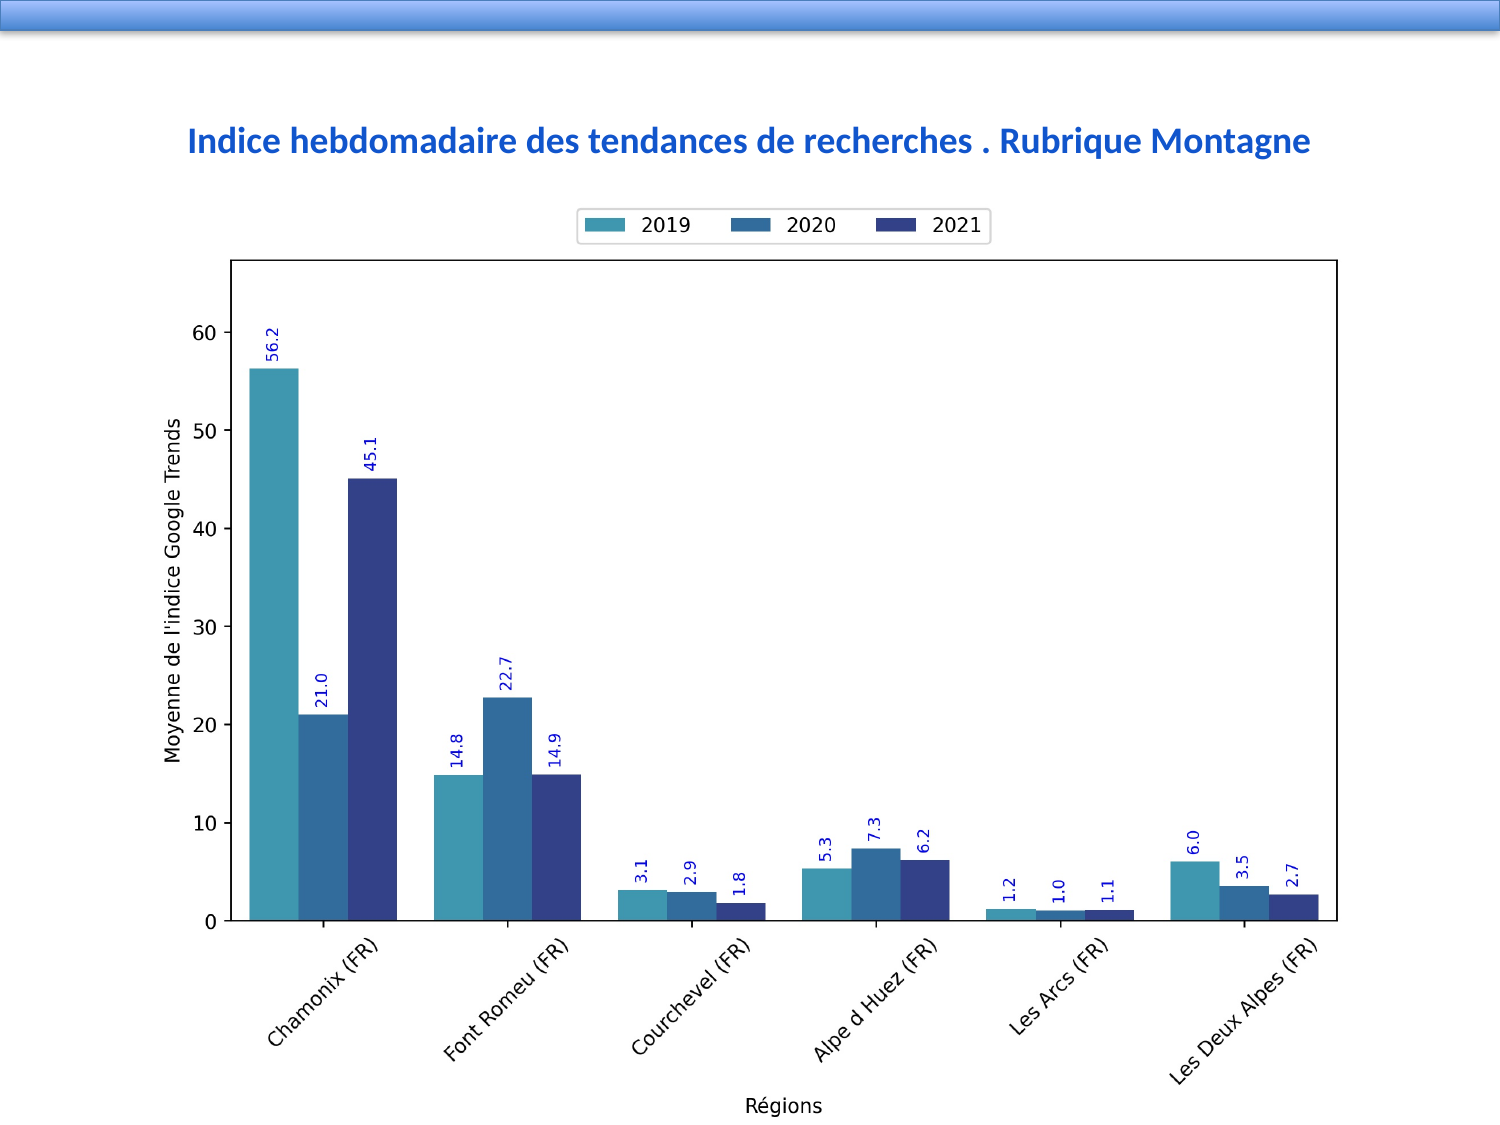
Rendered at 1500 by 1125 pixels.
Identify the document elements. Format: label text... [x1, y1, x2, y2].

text_box [0, 0, 1500, 31]
picture [149, 194, 1351, 1125]
title Indice hebdomadaire des tendances de recherches . Rubrique Montagne [75, 45, 1425, 233]
